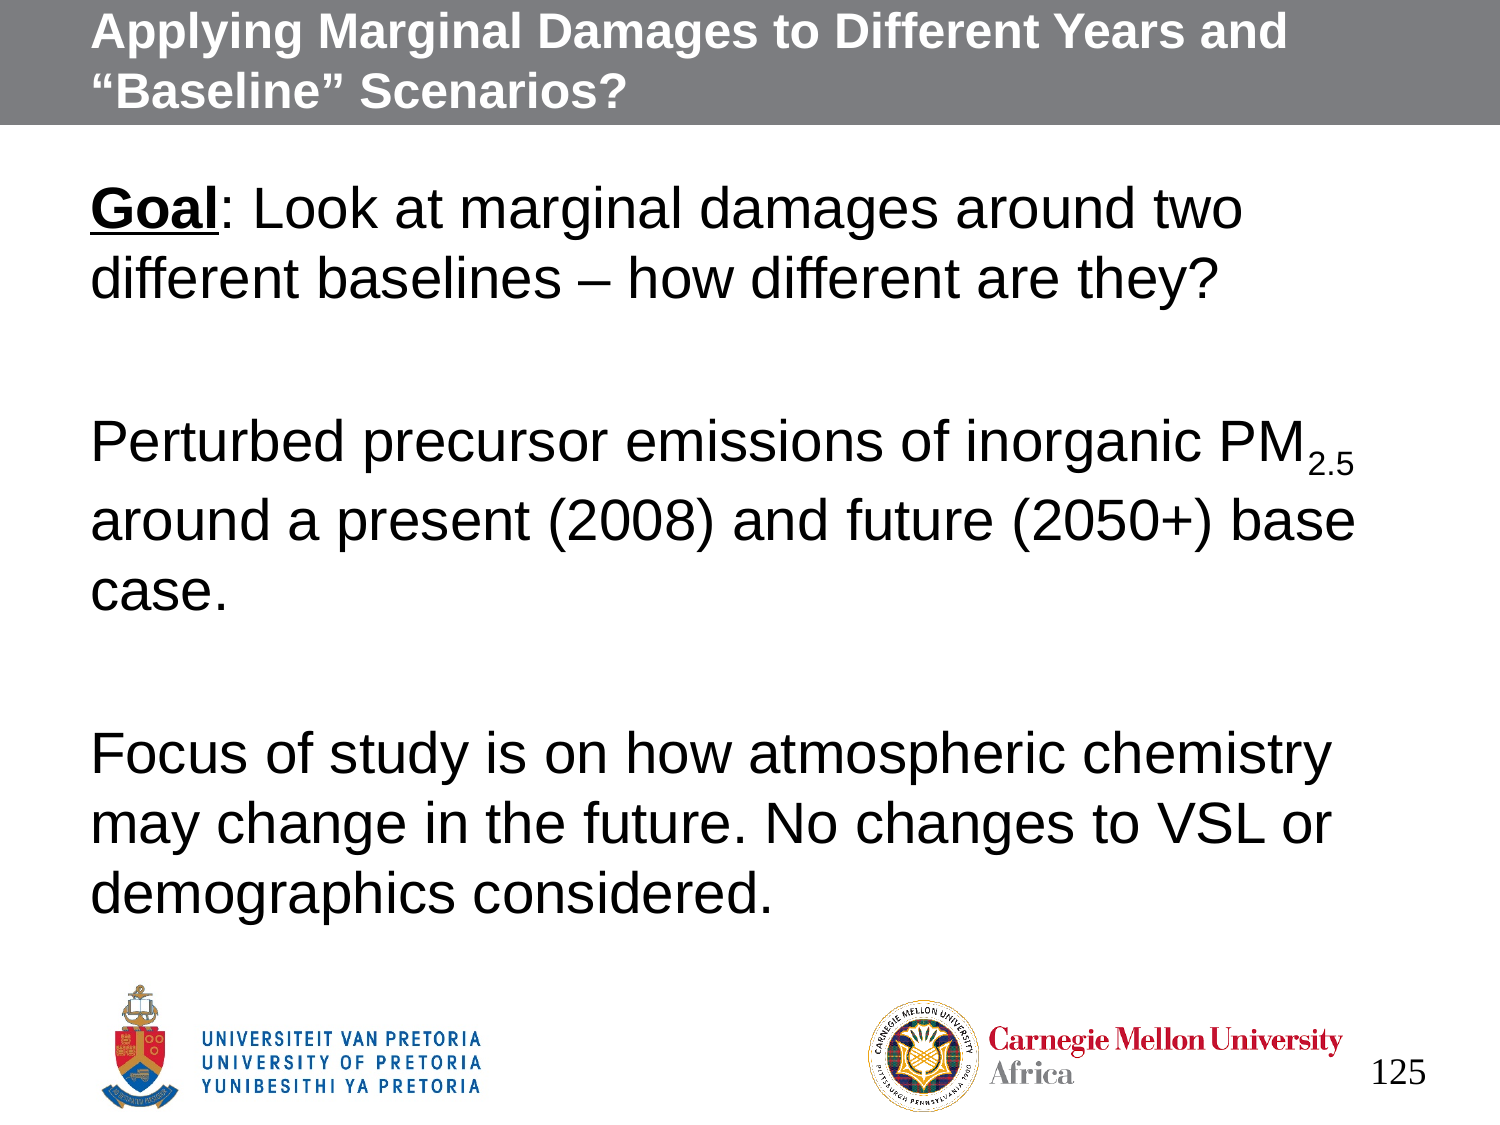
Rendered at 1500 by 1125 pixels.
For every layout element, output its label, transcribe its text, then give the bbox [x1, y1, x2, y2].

list Goal: Look at marginal damages around two different baselines – how different are they? Perturbed precursor emissions of inorganic PM2.5 around a present (2008) and future (2050+) base case. Focus of study is on how atmospheric chemistry may change in the future. No changes to VSL or demographics considered. [75, 162, 1425, 979]
picture [868, 1000, 979, 1112]
picture [989, 1026, 1343, 1084]
picture [92, 980, 495, 1112]
title Applying Marginal Damages to Different Years and “Baseline” Scenarios? [75, 25, 1425, 126]
